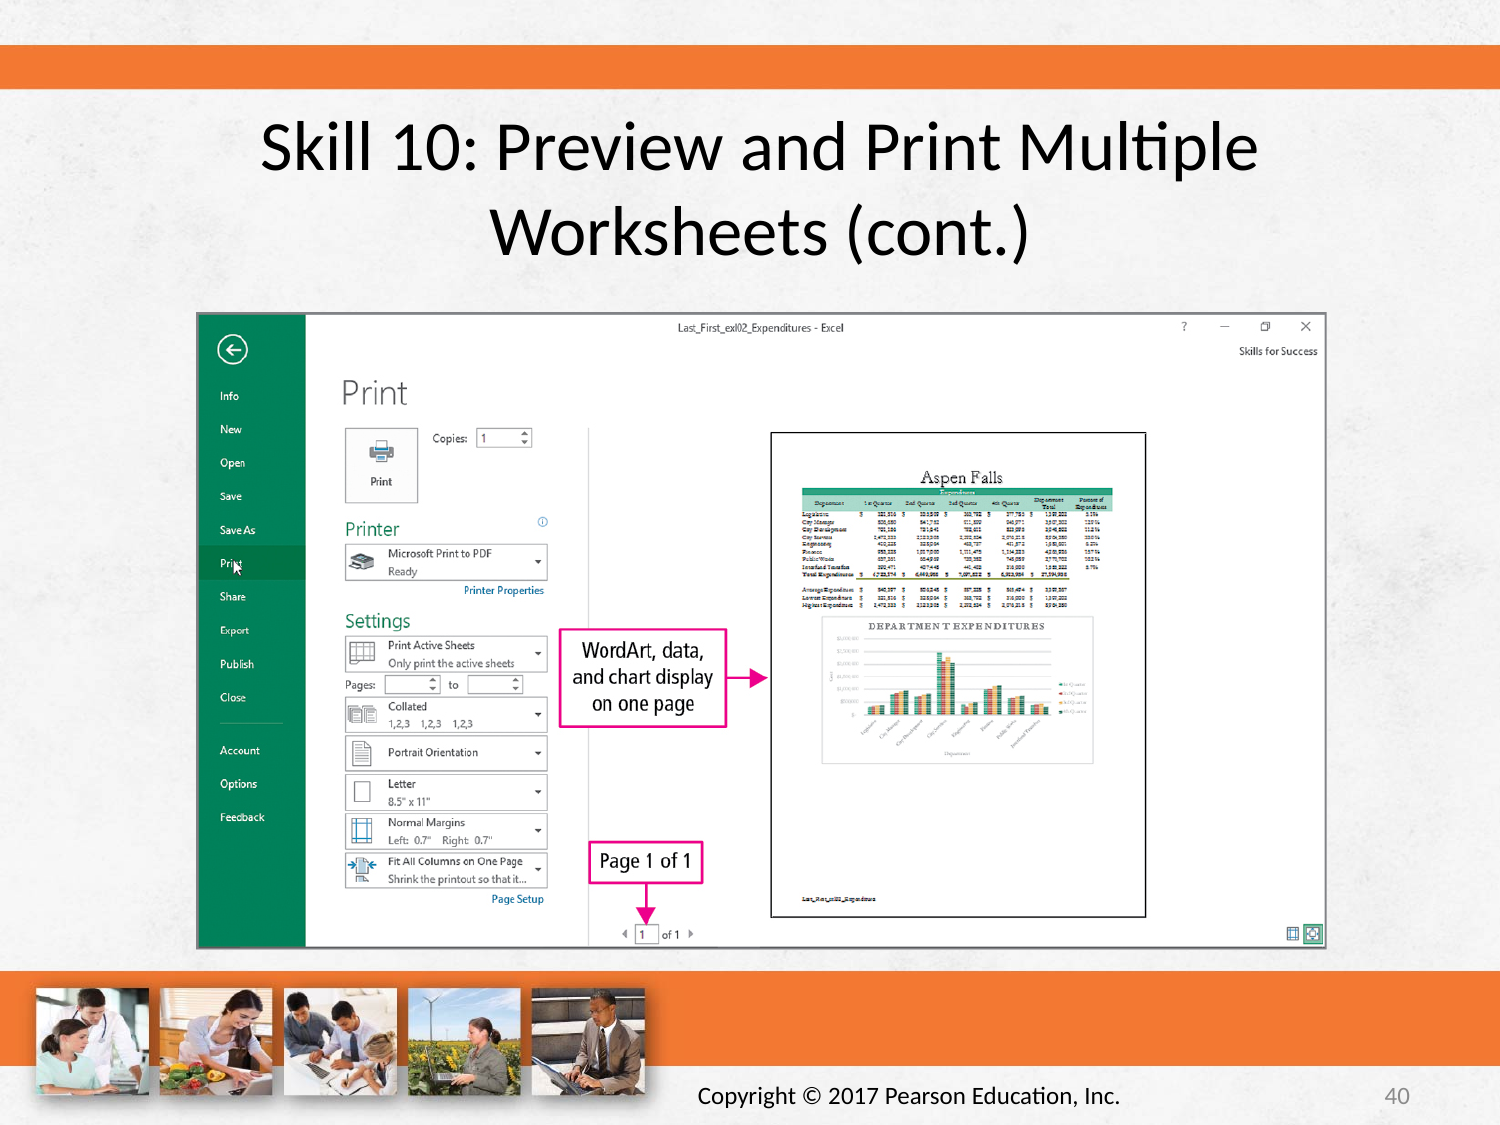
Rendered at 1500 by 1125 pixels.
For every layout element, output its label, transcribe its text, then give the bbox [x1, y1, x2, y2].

slide_number 40 [1074, 1065, 1425, 1125]
title Skill 10: Preview and Print Multiple Worksheets (cont.) [112, 92, 1410, 278]
picture [0, 0, 1500, 1125]
footer Copyright © 2017 Pearson Education, Inc. [650, 1064, 1175, 1125]
